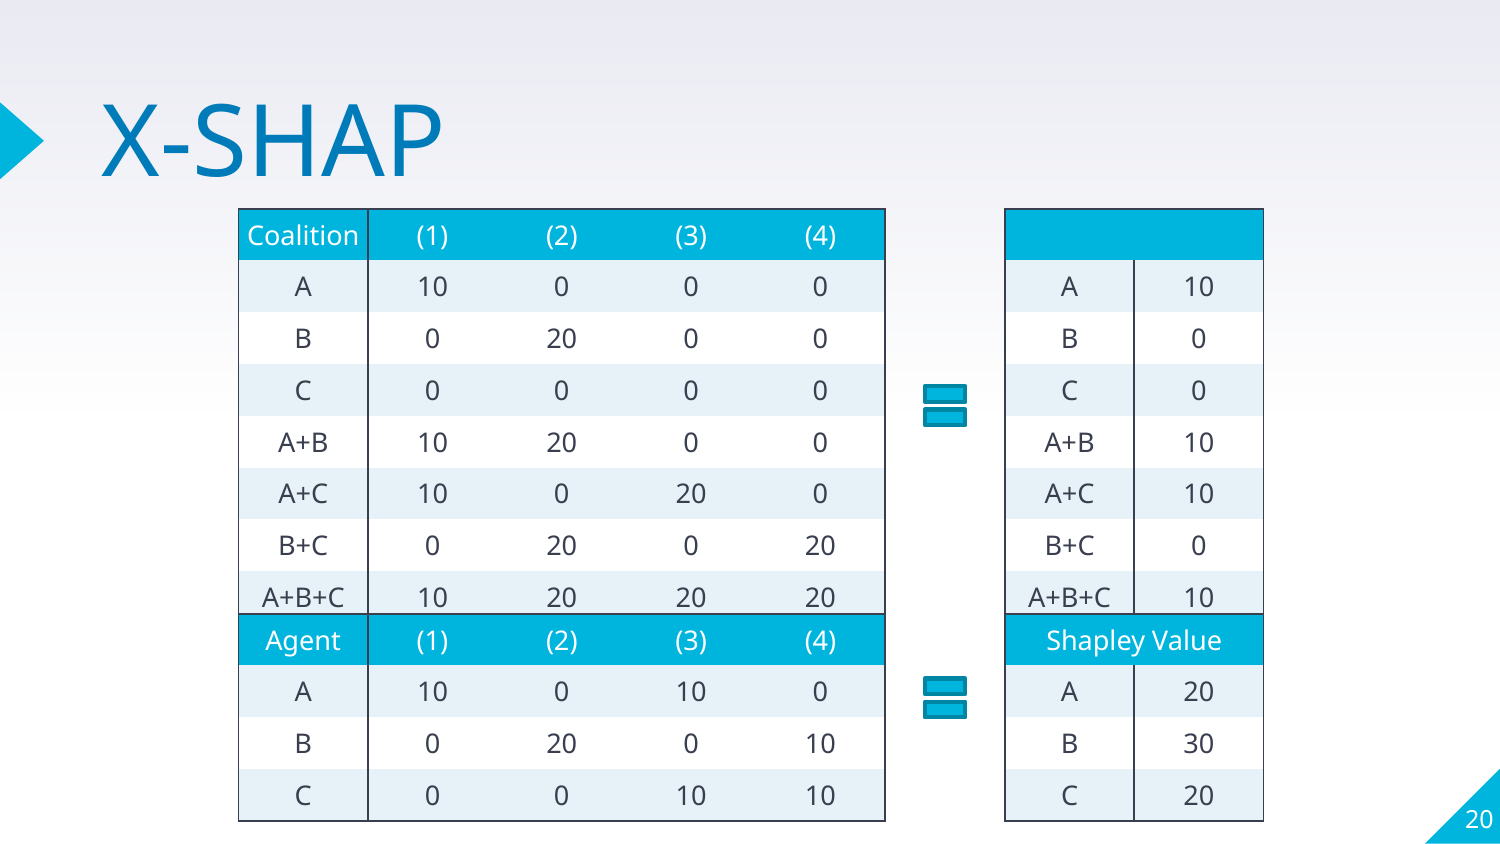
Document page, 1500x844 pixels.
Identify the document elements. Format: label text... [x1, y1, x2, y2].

table_header Coalition [239, 210, 367, 260]
table_cell C [1006, 769, 1133, 820]
table_cell 0 [756, 312, 884, 364]
table_cell 10 [369, 665, 497, 717]
table_cell 0 [497, 364, 626, 416]
table_header (2) [497, 210, 626, 260]
table_header (4) [756, 615, 884, 665]
table_cell A+B+C [239, 571, 367, 613]
title X-SHAP [101, 99, 1121, 194]
table_cell 20 [497, 571, 626, 613]
table_cell 0 [369, 769, 497, 820]
table_cell 10 [626, 769, 756, 820]
table_cell 0 [497, 665, 626, 717]
table_header (3) [626, 615, 756, 665]
table_cell 20 [497, 519, 626, 571]
table_cell 10 [369, 468, 497, 519]
table_cell B [239, 312, 367, 364]
text_box [923, 384, 967, 404]
table_cell B [1006, 717, 1133, 769]
table_cell 0 [756, 665, 884, 717]
table_cell 20 [497, 717, 626, 769]
table_header (4) [756, 210, 884, 260]
table_cell 20 [1135, 769, 1263, 820]
table_cell A [239, 665, 367, 717]
table_cell 20 [626, 571, 756, 613]
table_cell B+C [239, 519, 367, 571]
table_cell 0 [626, 717, 756, 769]
table_cell 10 [756, 769, 884, 820]
table_cell A [1006, 665, 1133, 717]
table_cell 20 [626, 468, 756, 519]
table_cell C [239, 769, 367, 820]
table_header Agent [239, 615, 367, 665]
table_cell 0 [497, 260, 626, 312]
text_box [923, 676, 967, 696]
table_header (1) [369, 615, 497, 665]
table_cell 20 [1135, 665, 1263, 717]
table_cell 10 [756, 717, 884, 769]
table_cell 0 [369, 364, 497, 416]
table_cell A+C [239, 468, 367, 519]
text_box [923, 700, 967, 719]
table_cell 0 [497, 769, 626, 820]
table_cell 20 [756, 571, 884, 613]
table_header (3) [626, 210, 756, 260]
table_cell 0 [369, 717, 497, 769]
table_header Shapley Value [1006, 615, 1263, 665]
table_cell 0 [497, 468, 626, 519]
table_cell 30 [1135, 717, 1263, 769]
table_cell B [239, 717, 367, 769]
table_cell 0 [626, 260, 756, 312]
table_cell A [239, 260, 367, 312]
table_cell 10 [626, 665, 756, 717]
table_cell C [239, 364, 367, 416]
slide_number 20 [1418, 760, 1494, 838]
table_cell 10 [369, 416, 497, 468]
table_cell 20 [497, 416, 626, 468]
table_cell 0 [369, 519, 497, 571]
table_cell 20 [497, 312, 626, 364]
table_cell 20 [756, 519, 884, 571]
text_box [923, 407, 967, 427]
table_cell 0 [626, 312, 756, 364]
table_cell 10 [369, 260, 497, 312]
table_cell 10 [369, 571, 497, 613]
table_cell 0 [626, 416, 756, 468]
table_header (2) [497, 615, 626, 665]
table_cell 0 [756, 260, 884, 312]
table_header (1) [369, 210, 497, 260]
table_cell 0 [626, 519, 756, 571]
table_cell 0 [756, 416, 884, 468]
table_cell 0 [756, 468, 884, 519]
table_cell A+B [239, 416, 367, 468]
table_cell 0 [626, 364, 756, 416]
table_cell 0 [756, 364, 884, 416]
table_cell 0 [369, 312, 497, 364]
